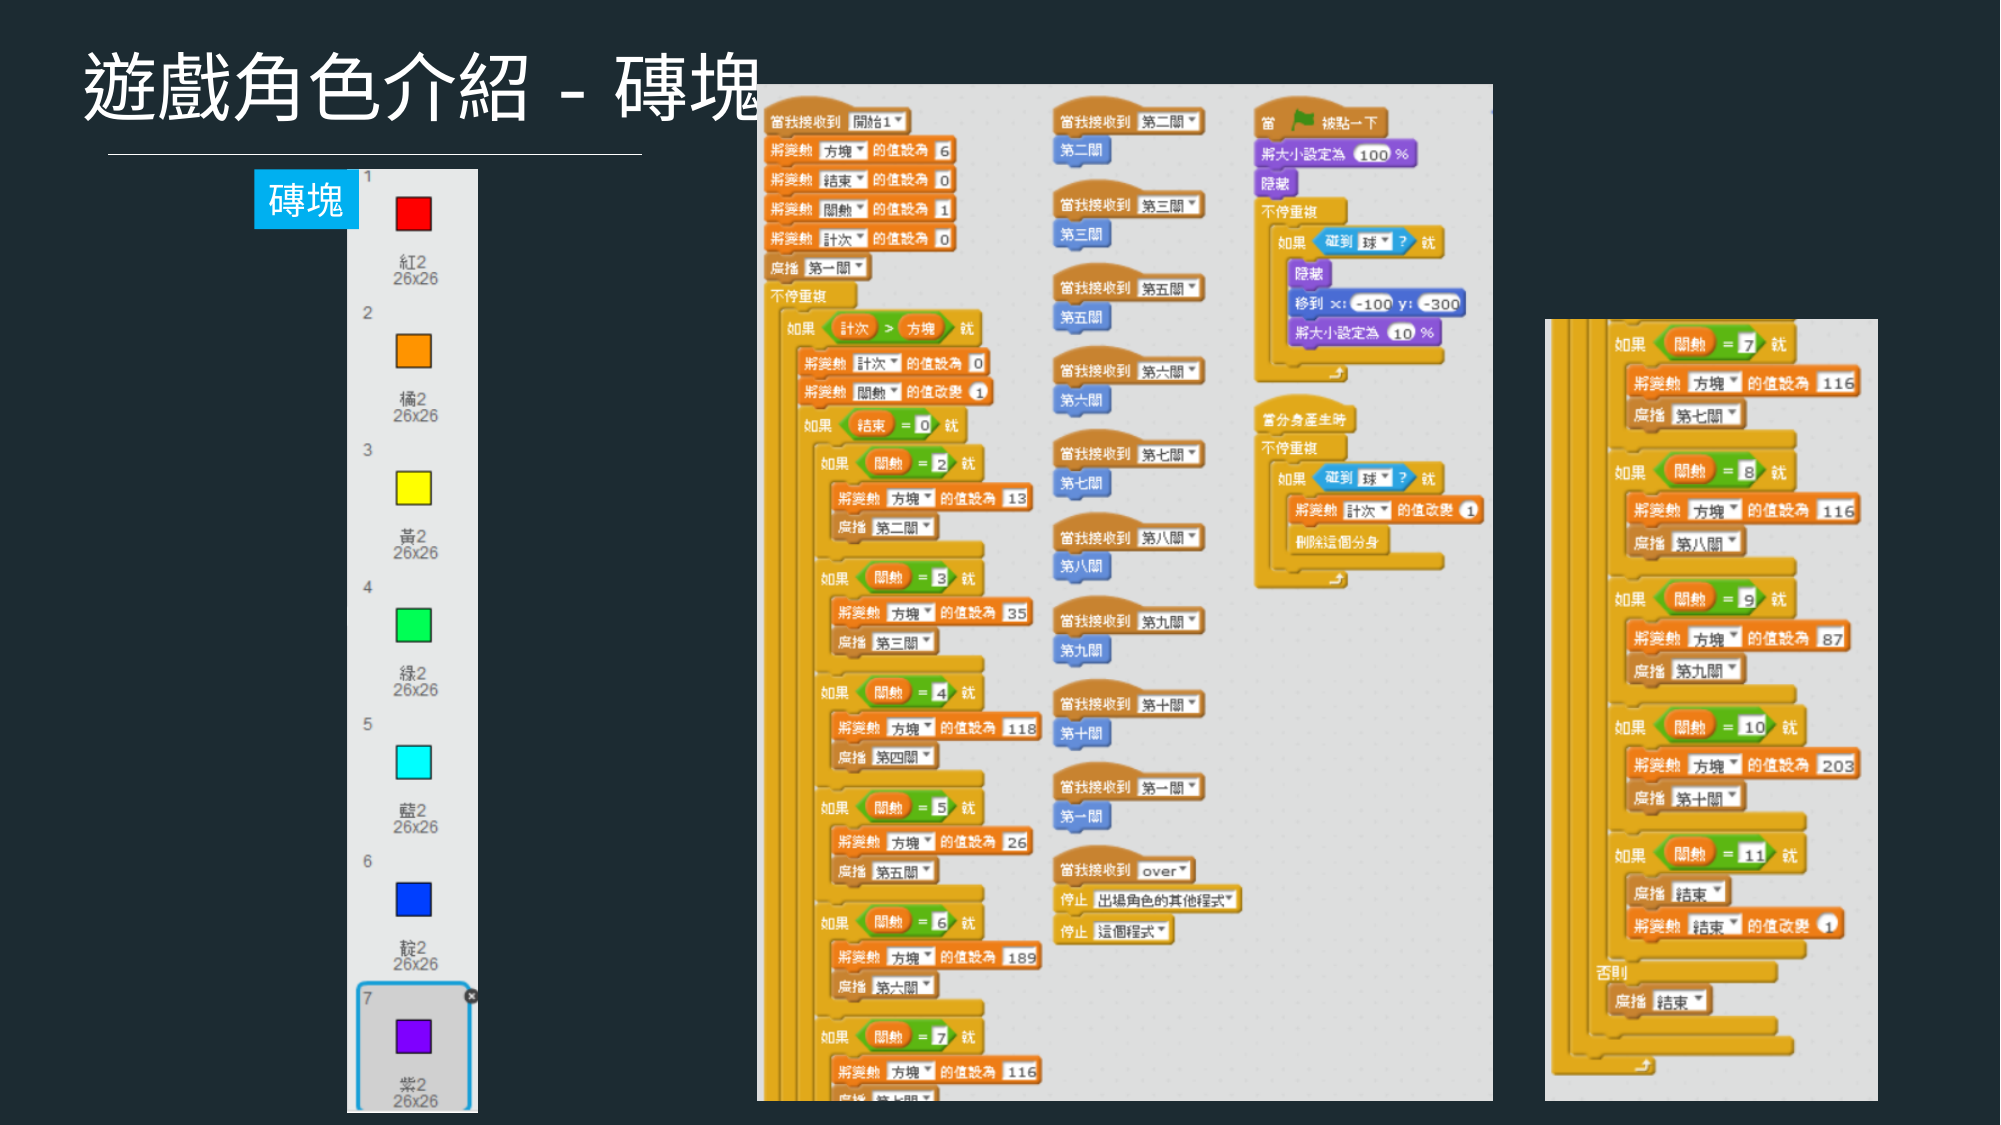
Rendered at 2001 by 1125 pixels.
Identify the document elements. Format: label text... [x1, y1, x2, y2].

picture [347, 169, 479, 1114]
text_box 磚塊 [254, 169, 347, 230]
text_box 遊戲角色介紹-磚塊 [67, 33, 818, 138]
picture [757, 83, 1494, 1101]
picture [1545, 318, 1879, 1101]
